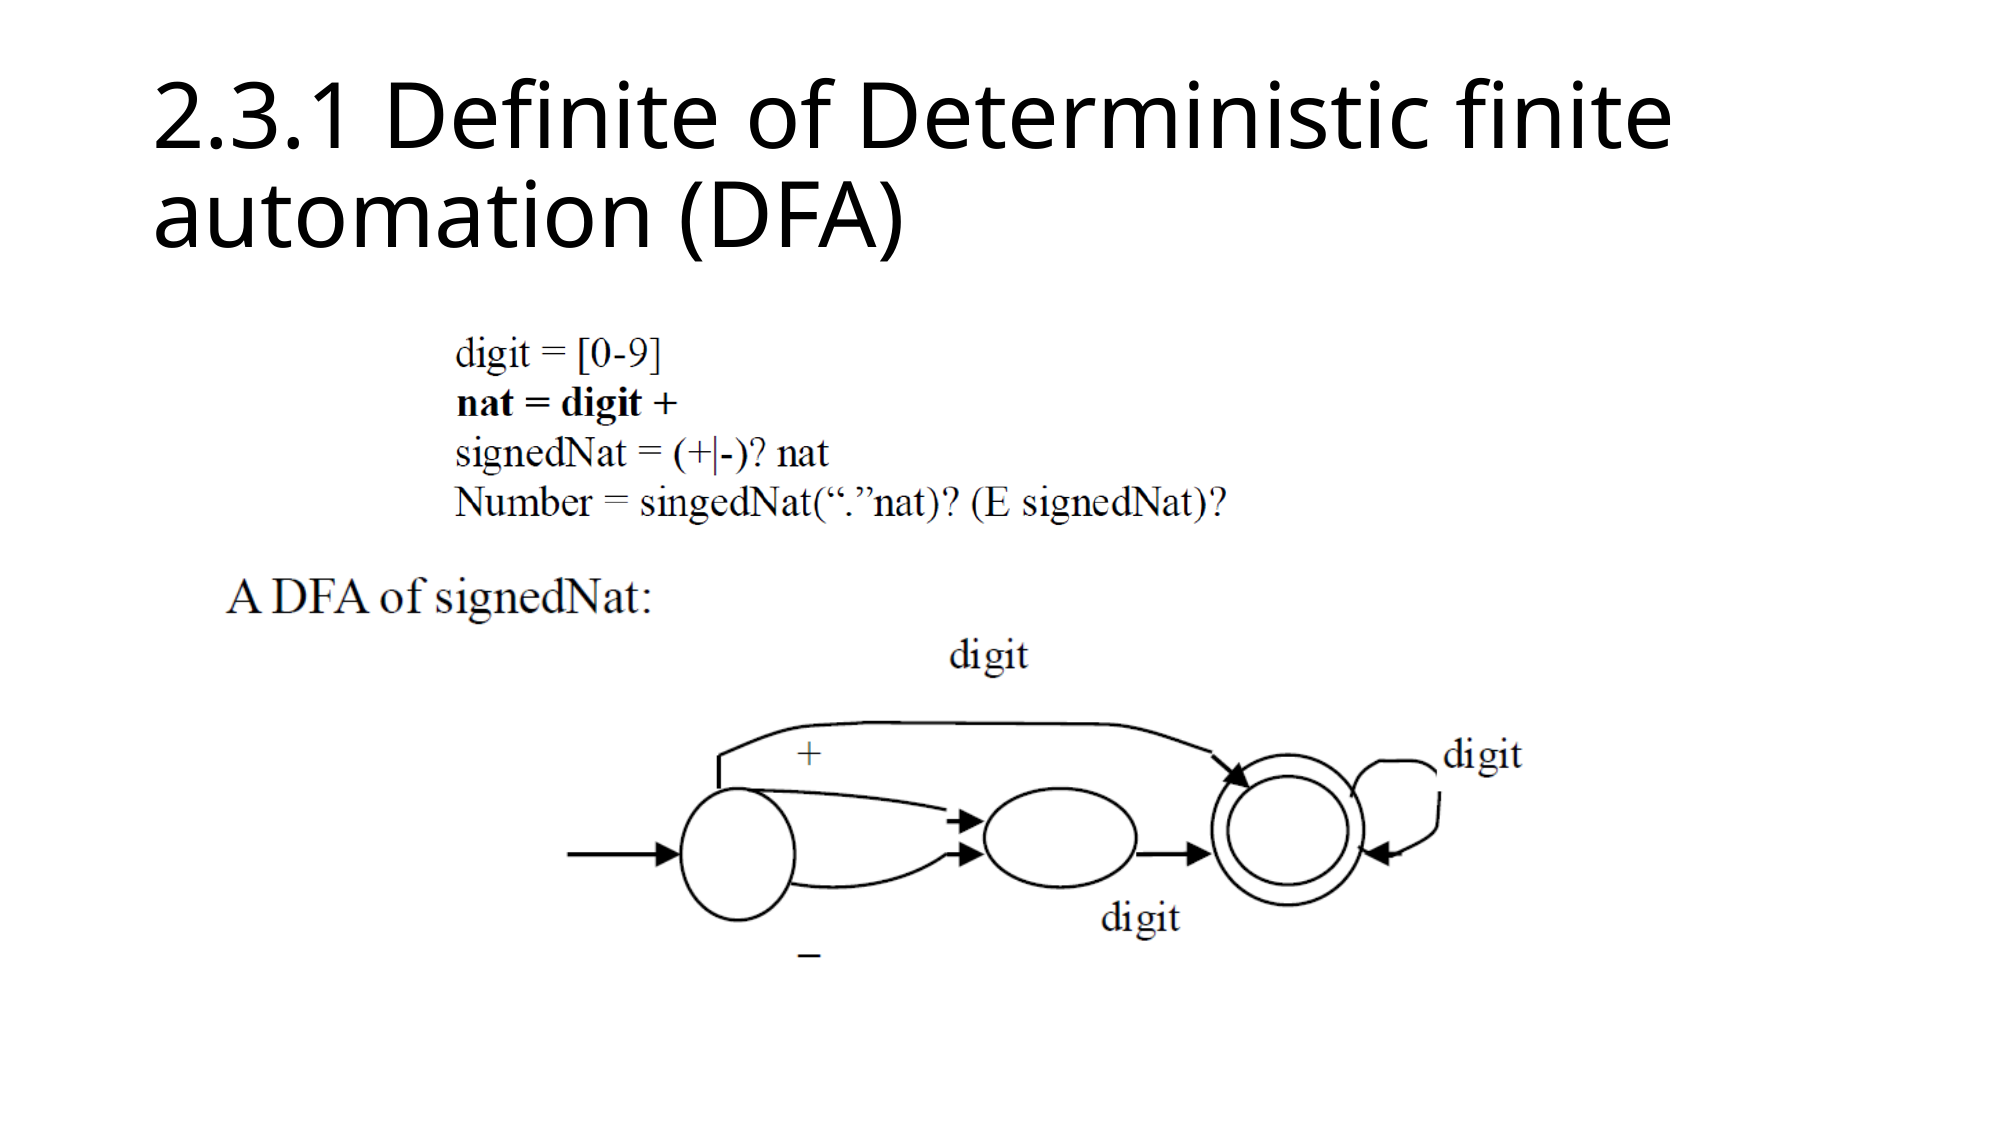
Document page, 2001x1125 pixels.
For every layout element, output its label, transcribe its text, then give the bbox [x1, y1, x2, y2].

picture [446, 329, 1227, 531]
title 2.3.1 Definite of Deterministic finite automation (DFA) [137, 59, 1863, 278]
picture [208, 569, 1684, 974]
